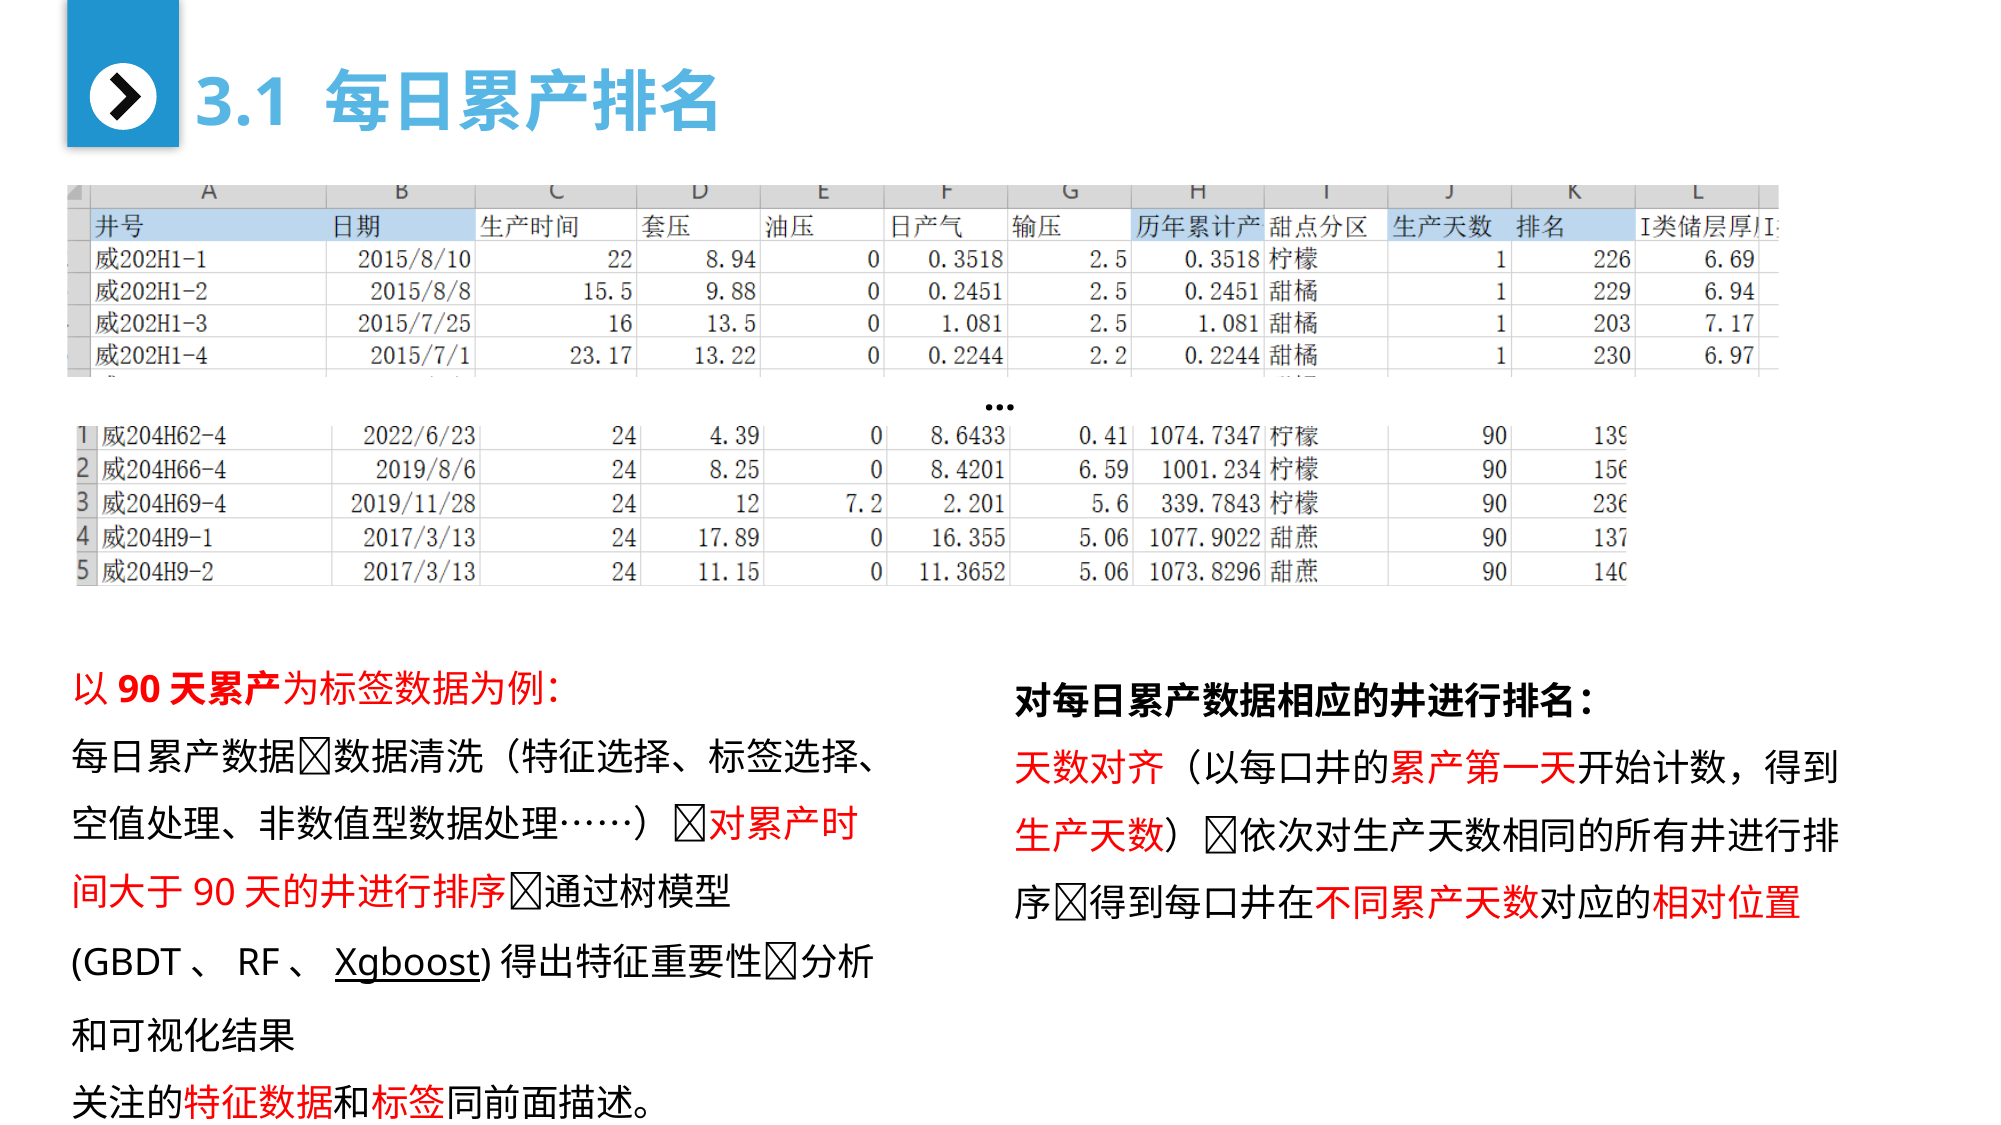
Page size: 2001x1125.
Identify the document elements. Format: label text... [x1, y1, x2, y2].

picture [76, 426, 1627, 586]
text_box 以90天累产为标签数据为例： 每日累产数据数据清洗（特征选择、标签选择、空值处理、非数值型数据处理……）对累产时间大于90天的井进行排序通过树模型(GBDT、RF、Xgboost)得出特征重要性分析和可视化结果 关注的特征数据和标签同前面描述。 [56, 635, 907, 1125]
text_box [67, 0, 179, 147]
text_box 对每日累产数据相应的井进行排名： 天数对齐（以每口井的累产第一天开始计数，得到生产天数）依次对生产天数相同的所有井进行排序得到每口井在不同累产天数对应的相对位置 [999, 646, 1875, 932]
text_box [89, 63, 157, 130]
text_box 3.1 每日累产排名 [187, 50, 1347, 146]
text_box … [500, 377, 1500, 426]
picture [67, 185, 1779, 377]
